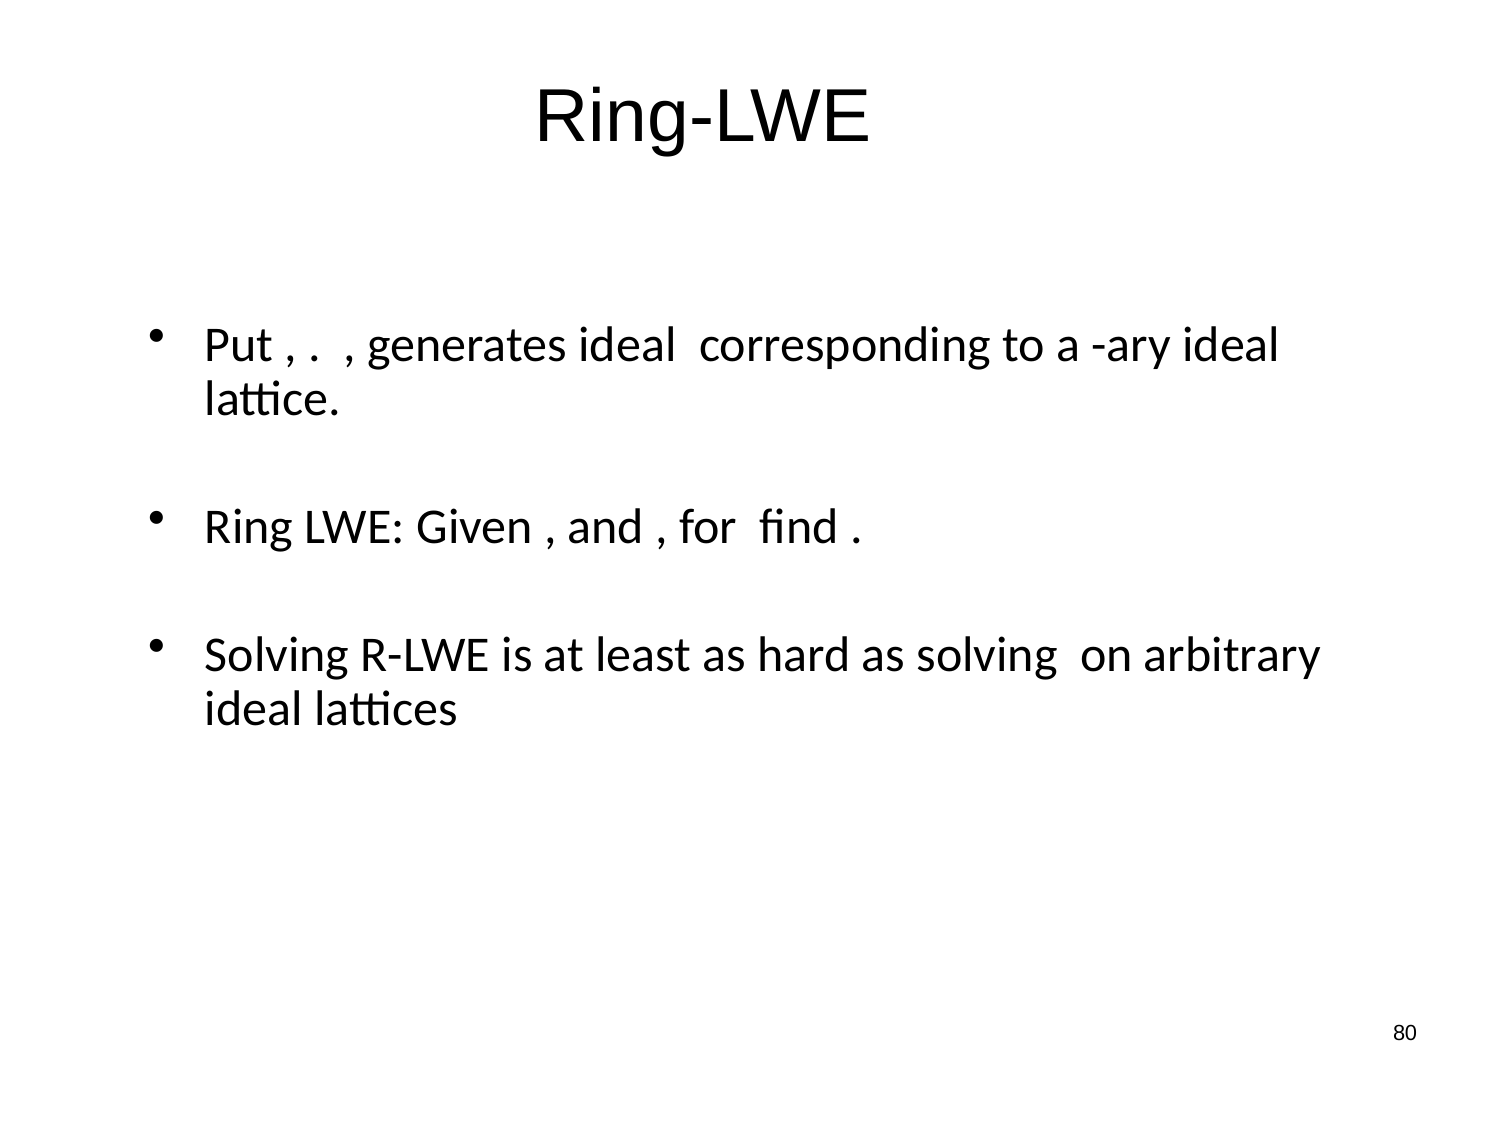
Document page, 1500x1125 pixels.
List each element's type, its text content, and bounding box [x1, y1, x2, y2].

title Ring-LWE [224, 49, 1182, 173]
slide_number 80 [1193, 1011, 1429, 1070]
